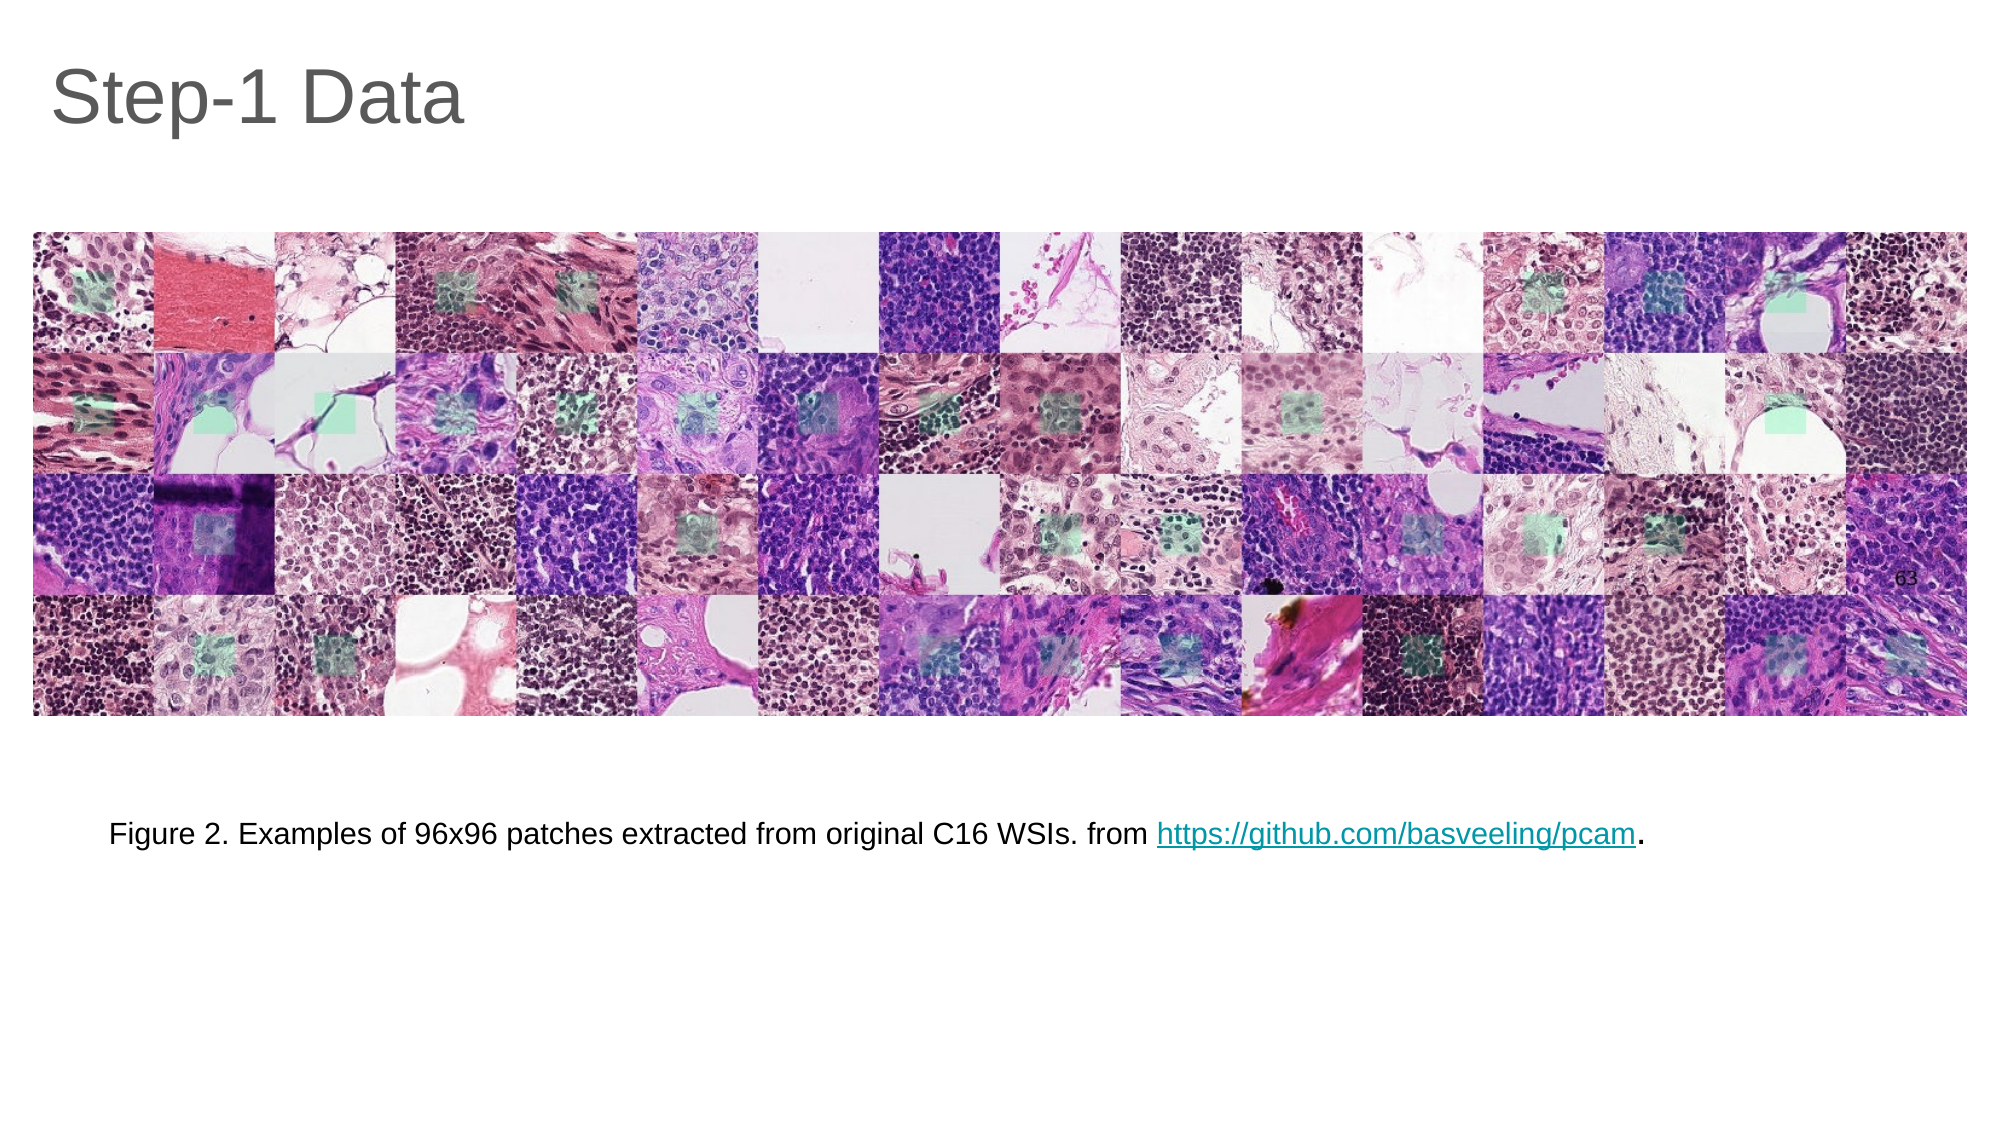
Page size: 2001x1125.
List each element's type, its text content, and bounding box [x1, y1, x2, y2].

subtitle Step-1 Data [30, 25, 1895, 199]
text_box Figure 2. Examples of 96x96 patches extracted from original C16 WSIs. from https://github.com/basveeling/pcam. [88, 778, 1854, 869]
picture [32, 231, 1967, 716]
